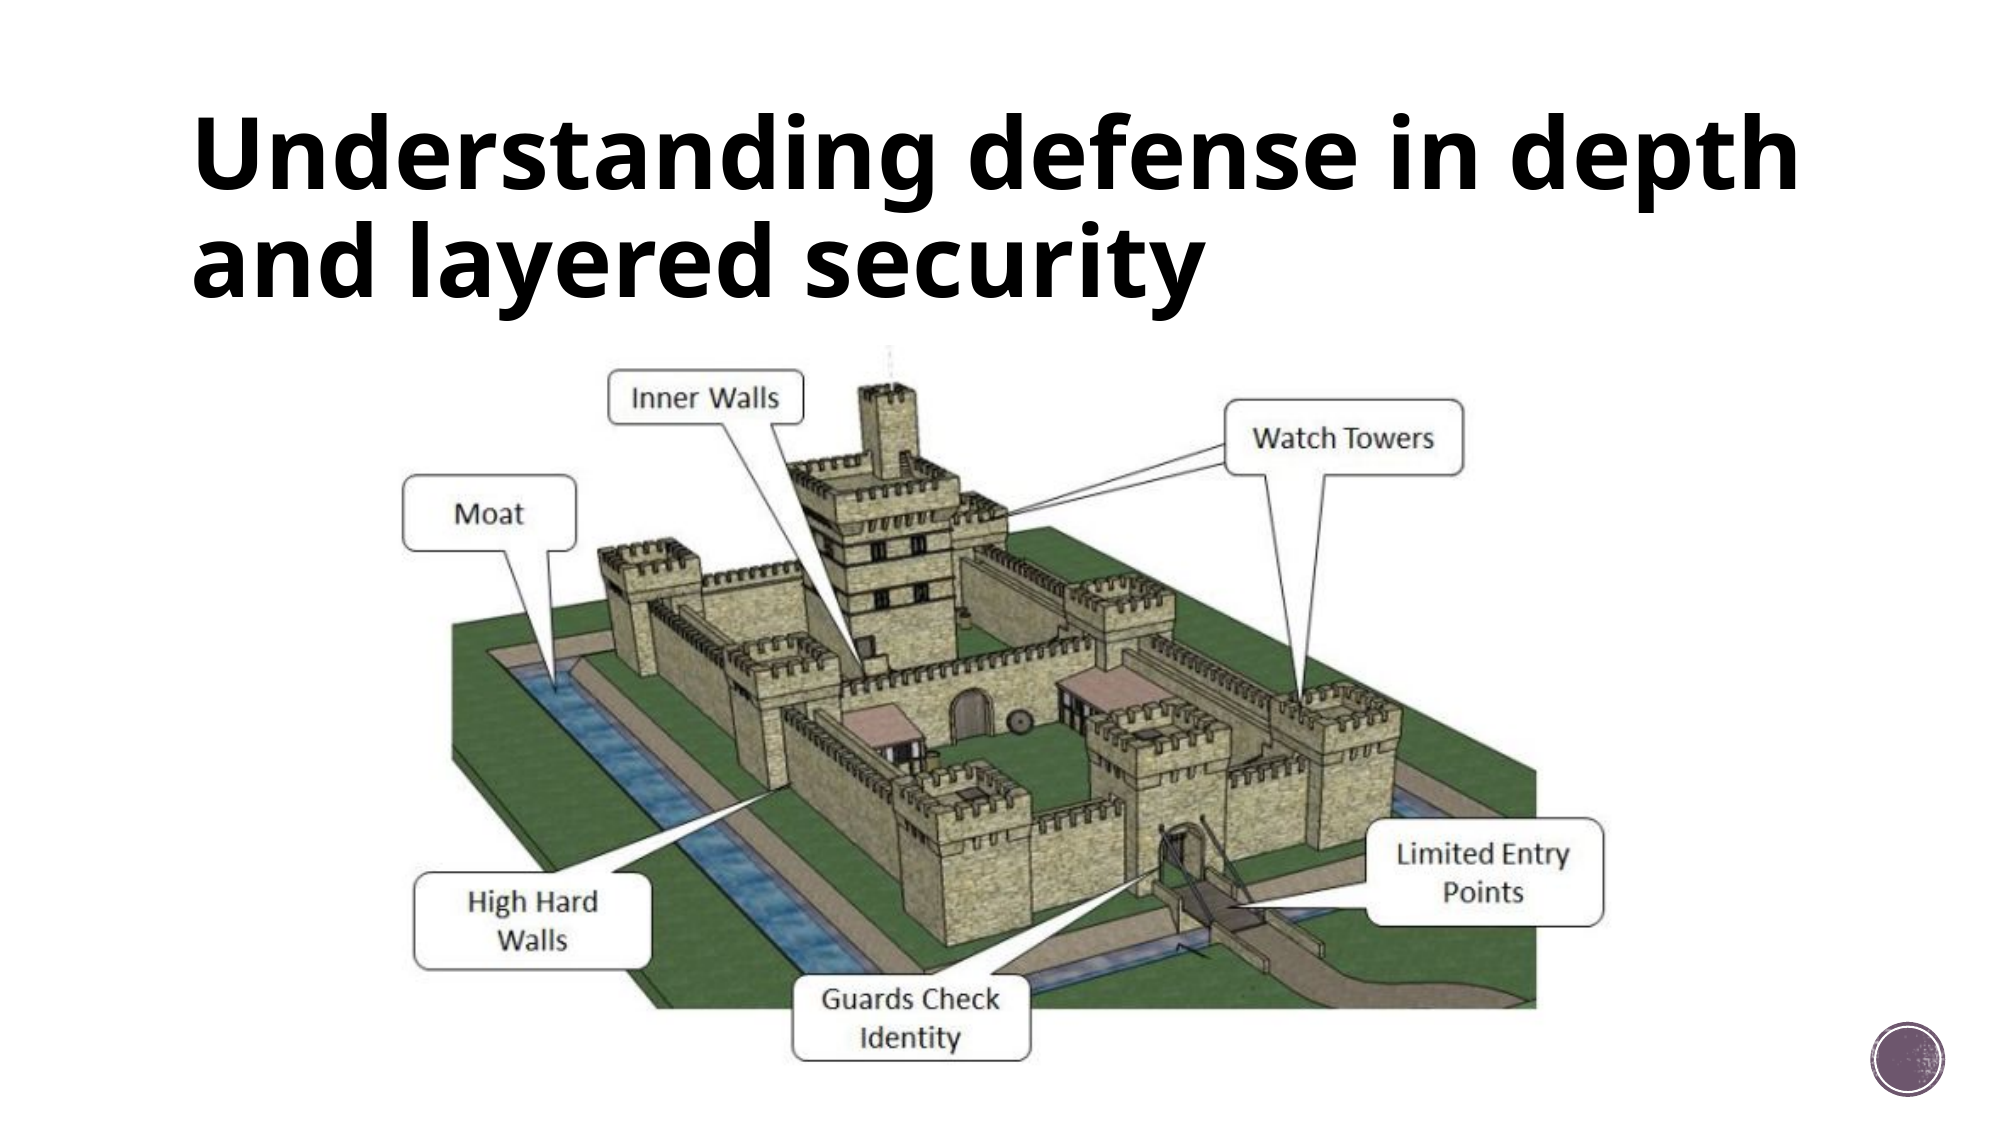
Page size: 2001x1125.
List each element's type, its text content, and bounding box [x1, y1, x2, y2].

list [379, 349, 1622, 1077]
title Understanding defense in depth and layered security [175, 79, 1826, 344]
